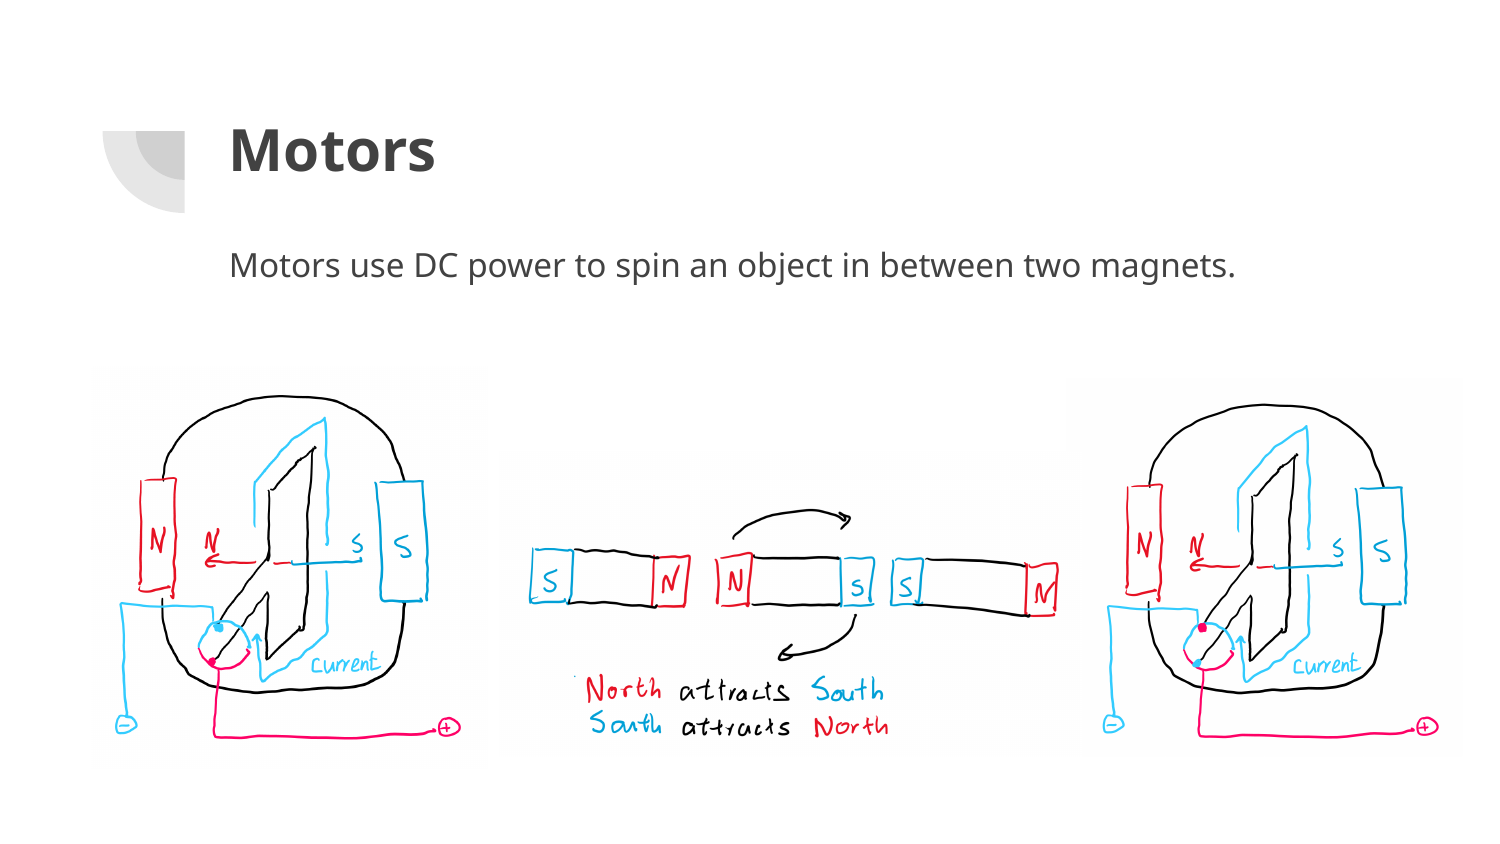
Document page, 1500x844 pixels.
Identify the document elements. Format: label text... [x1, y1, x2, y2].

title Motors [213, 98, 1368, 223]
picture [499, 378, 1463, 758]
list Motors use DC power to spin an object in between two magnets. [213, 223, 1384, 308]
picture [91, 366, 488, 770]
